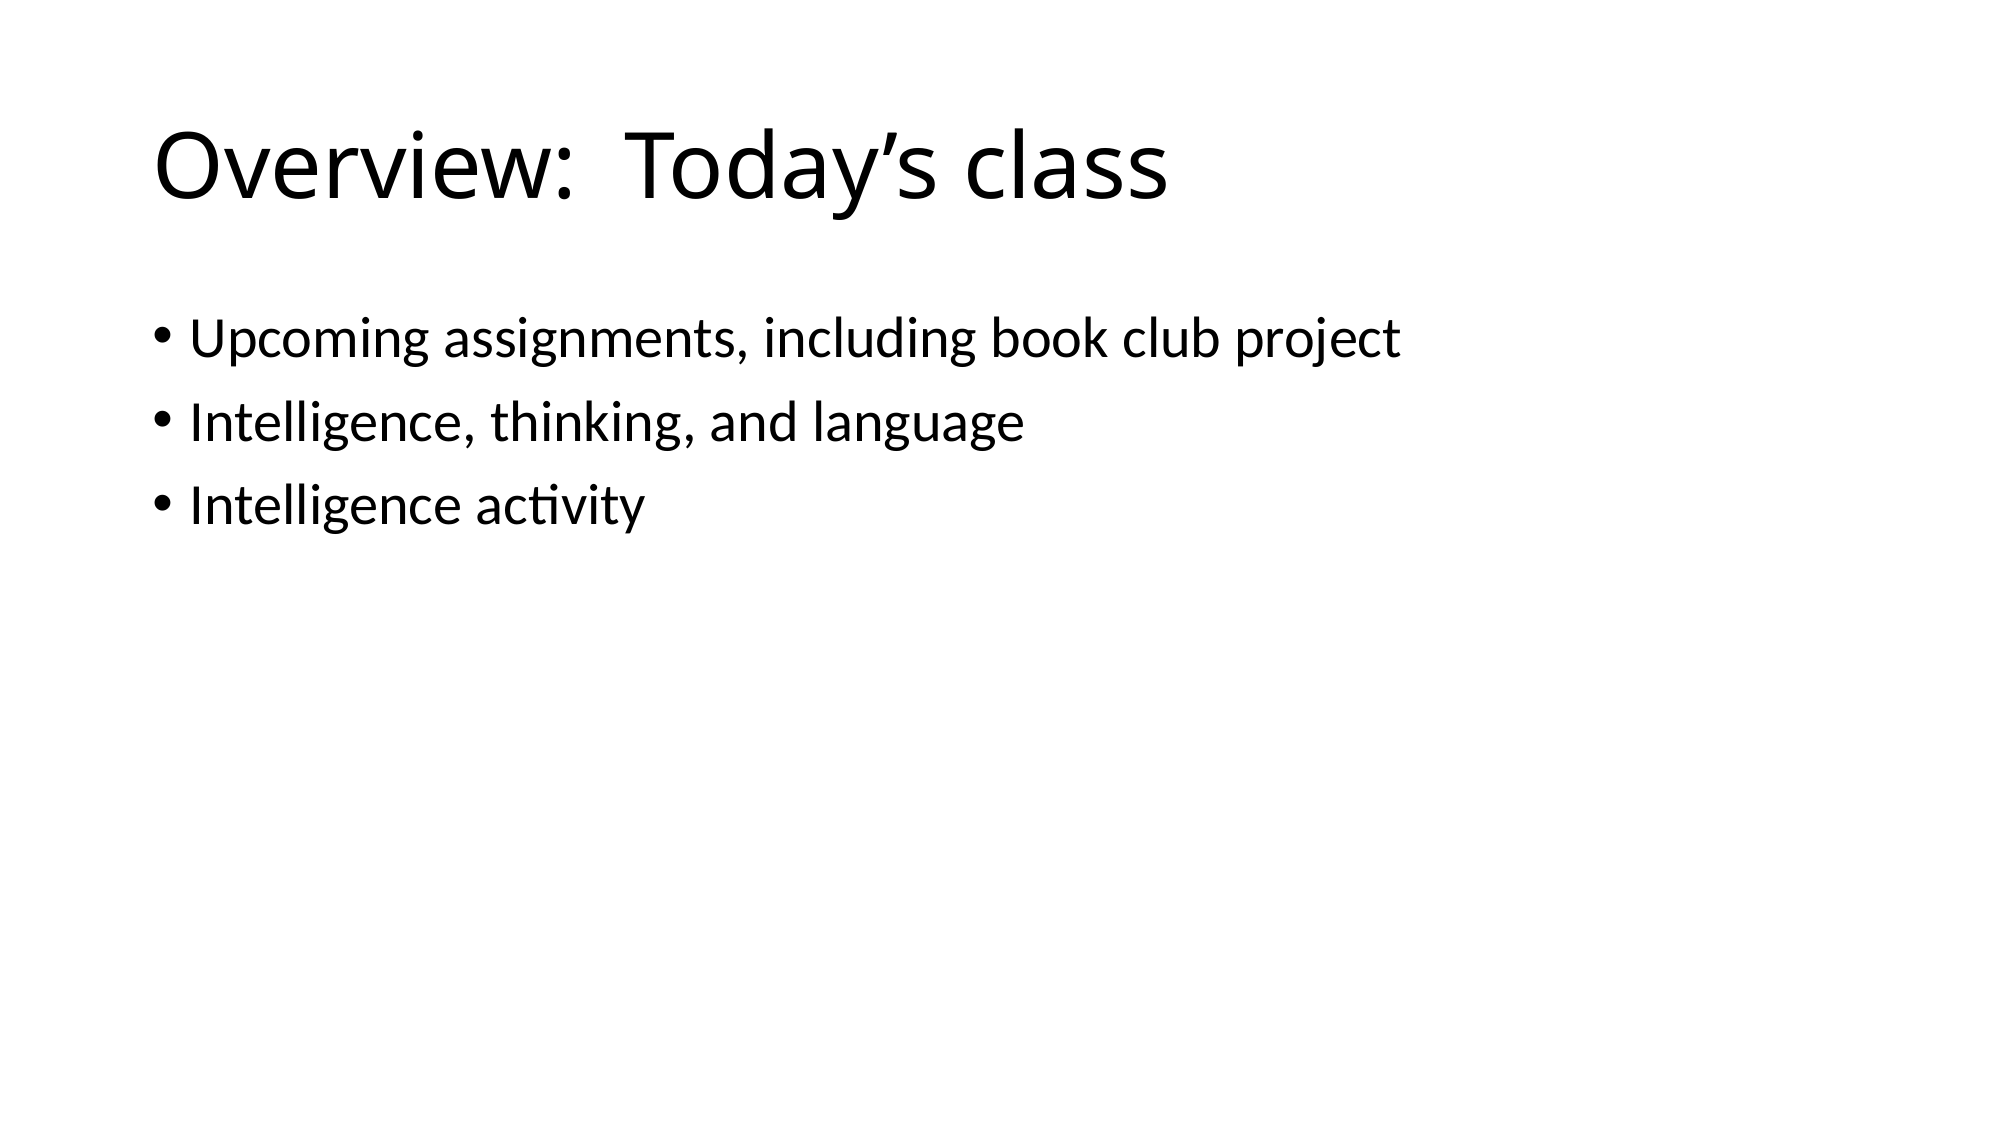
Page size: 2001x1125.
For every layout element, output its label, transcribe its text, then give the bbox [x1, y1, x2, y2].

list Upcoming assignments, including book club project Intelligence, thinking, and language Intelligence activity [137, 299, 1863, 1014]
title Overview: Today’s class [137, 59, 1863, 278]
